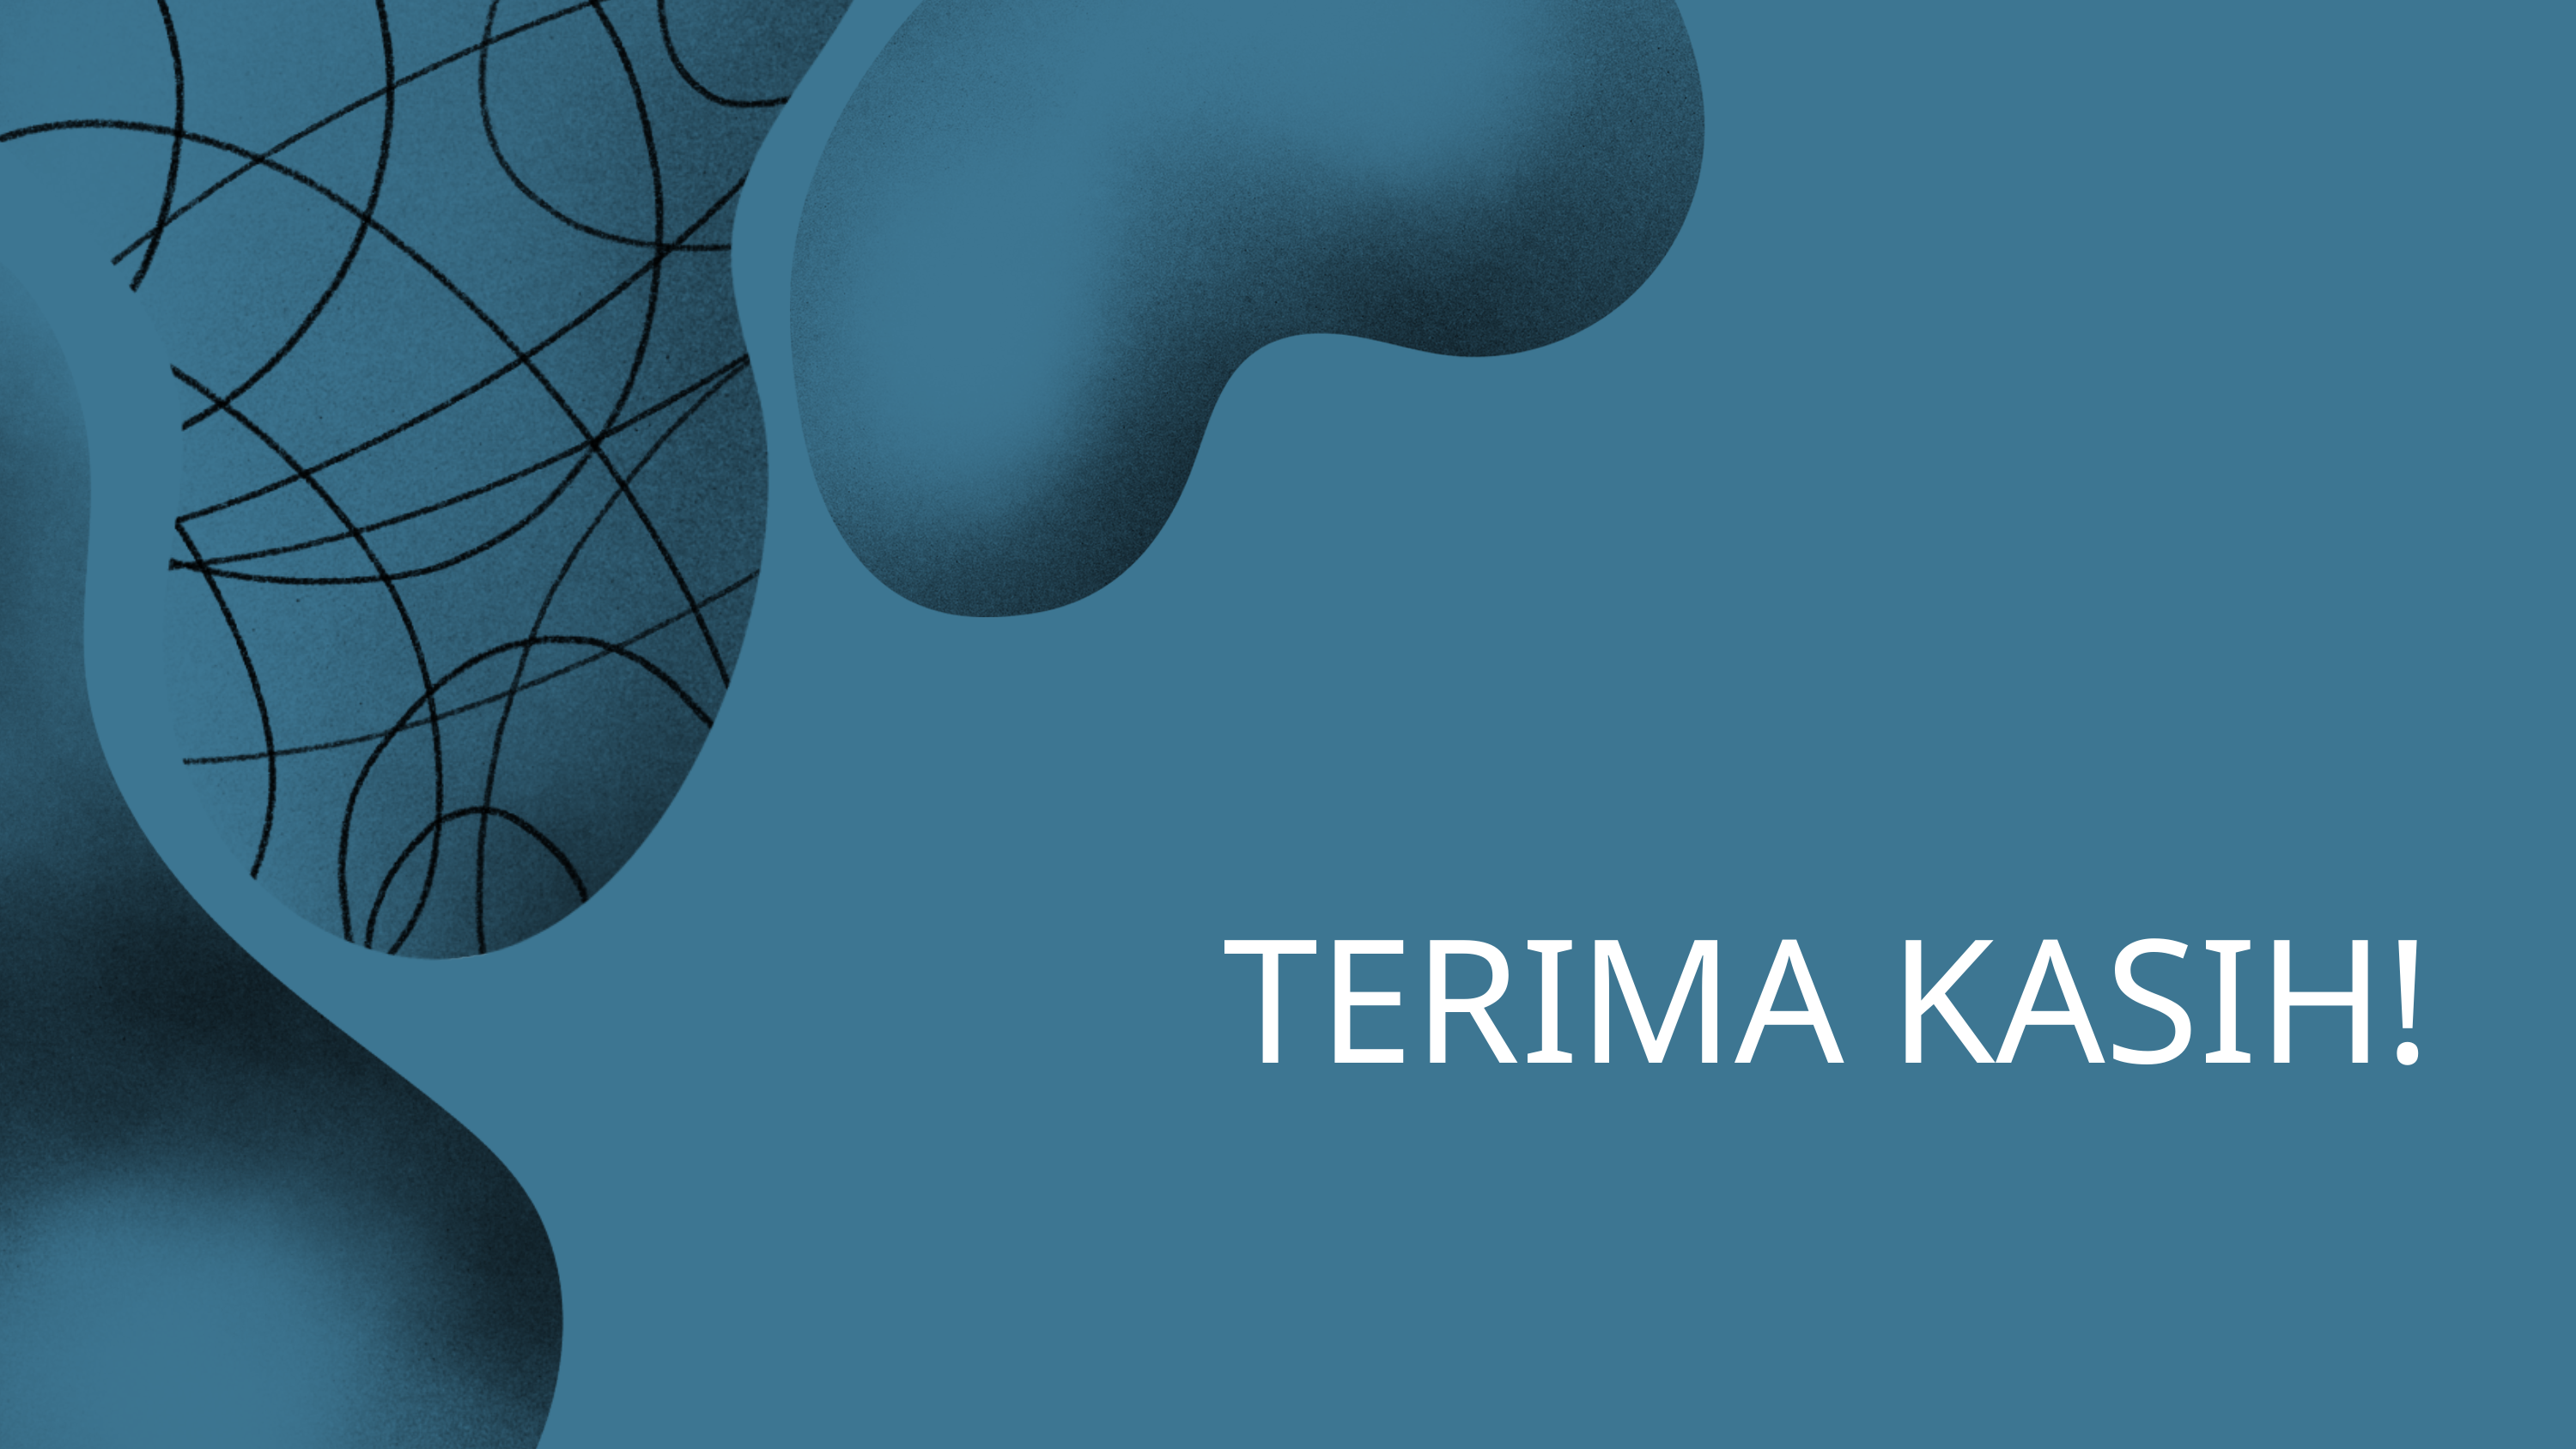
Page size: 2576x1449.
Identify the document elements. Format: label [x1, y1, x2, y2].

picture [0, 0, 1705, 1449]
text_box [878, 890, 2432, 1192]
